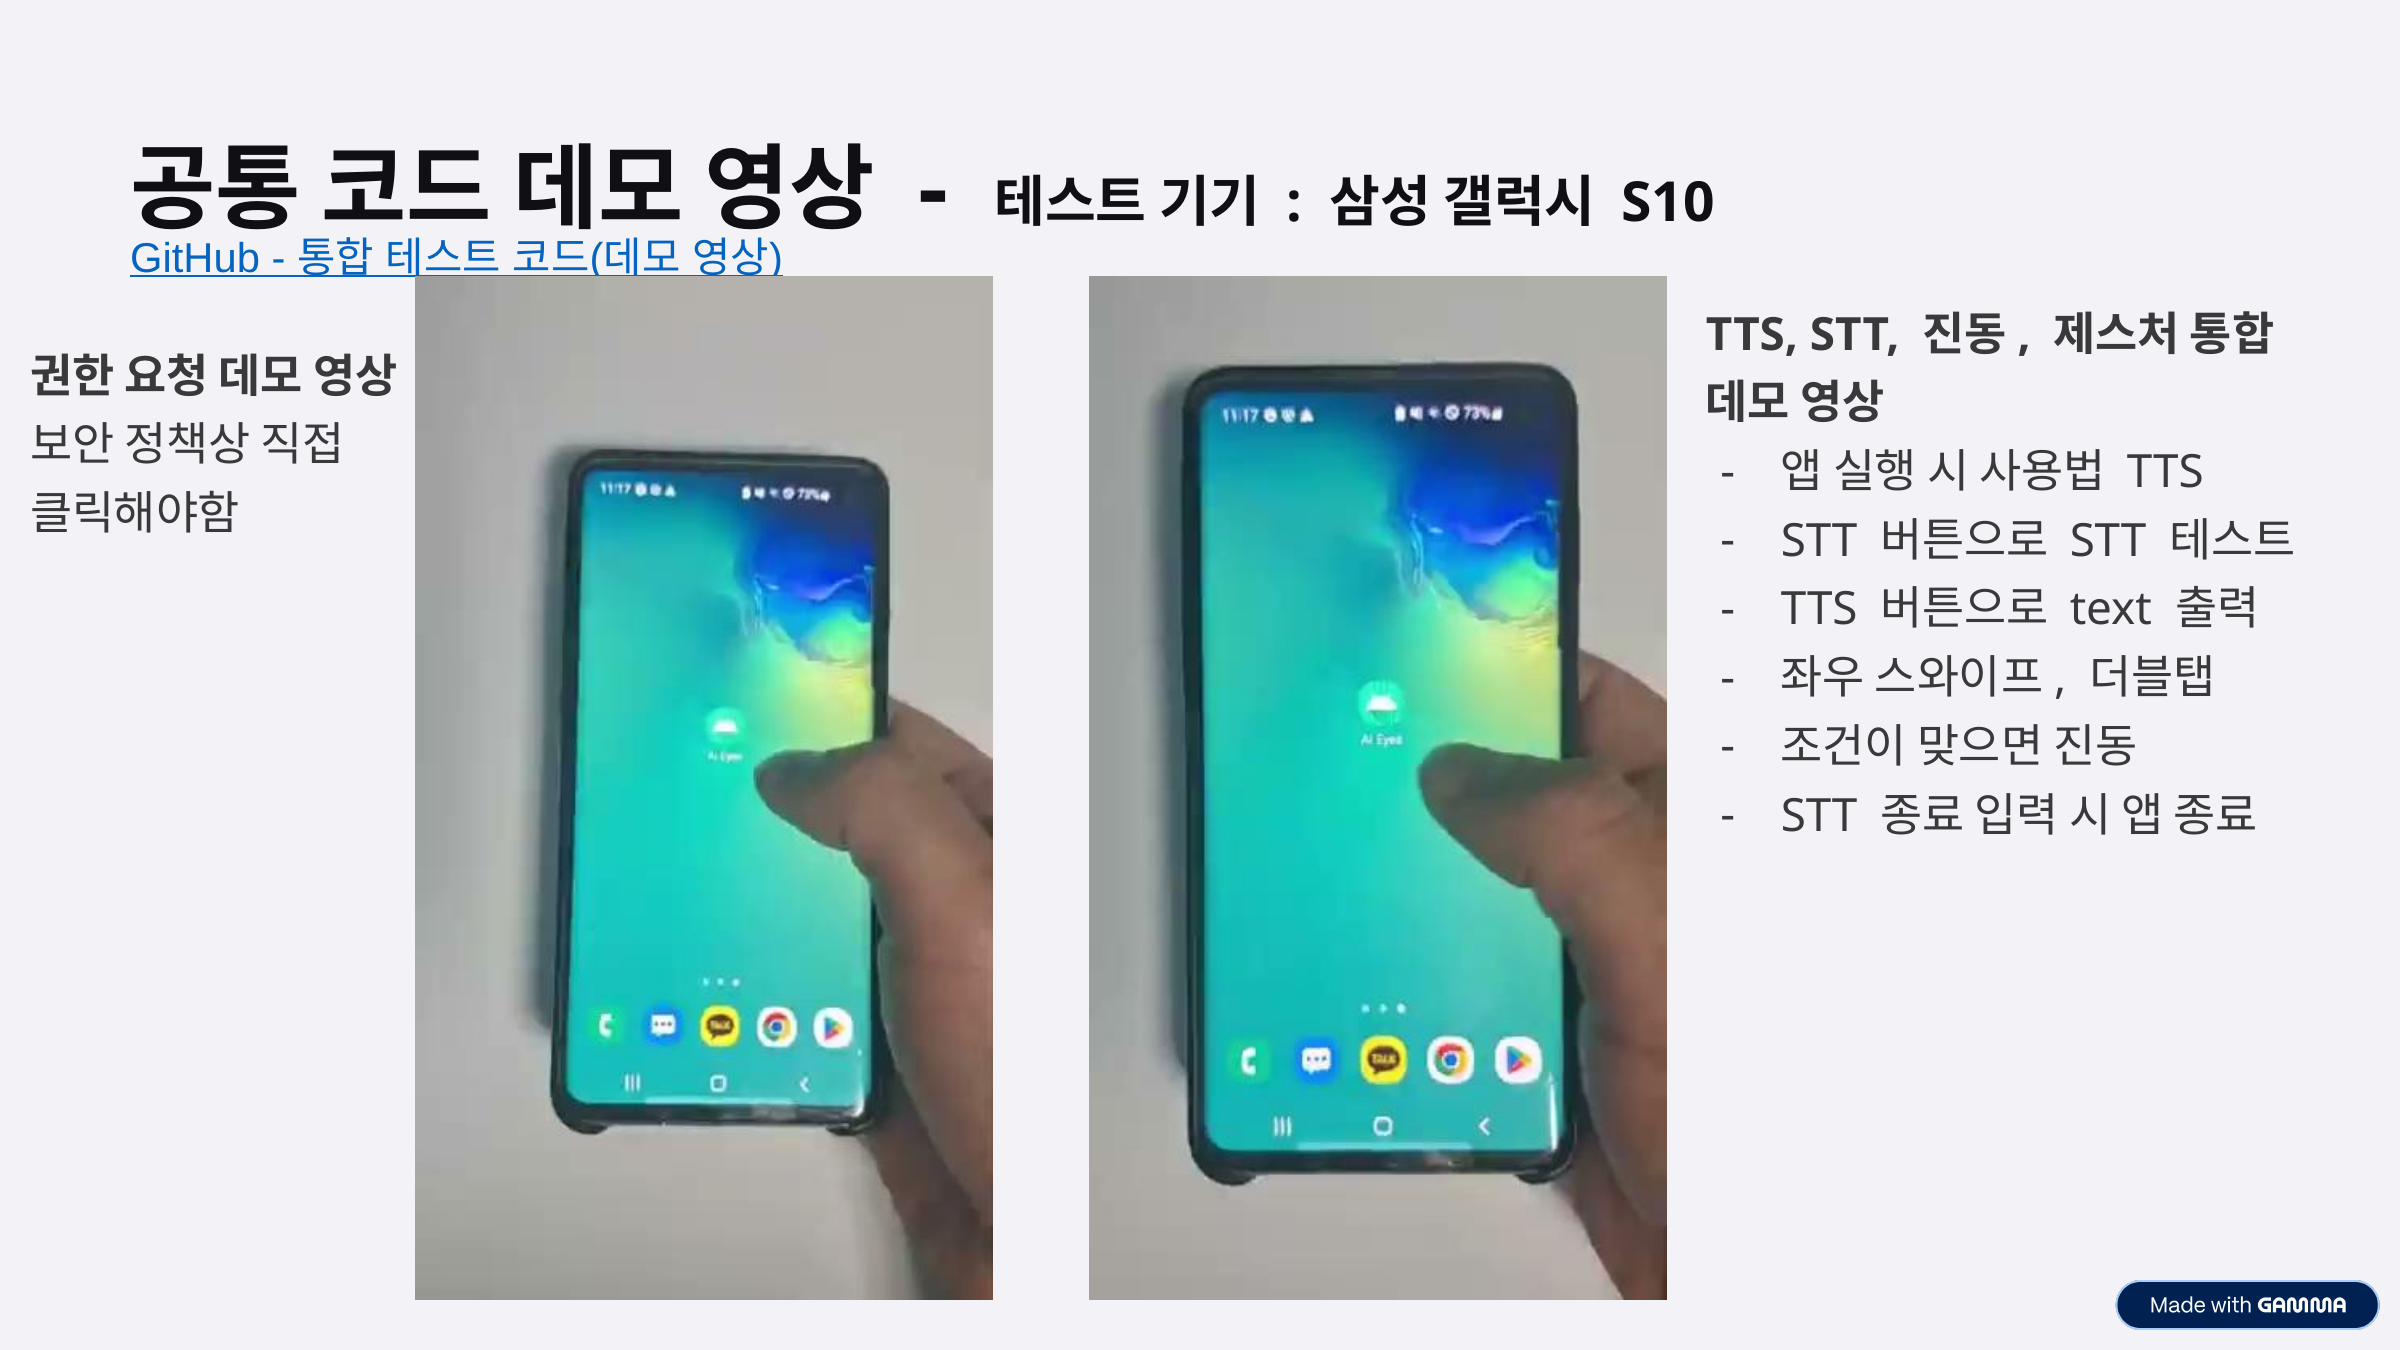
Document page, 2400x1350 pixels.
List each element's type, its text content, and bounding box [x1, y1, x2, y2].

text_box TTS, STT, 진동, 제스처 통합 데모 영상 앱 실행 시 사용법 TTS STT 버튼으로 STT 테스트 TTS 버튼으로 text 출력 좌우 스와이프, 더블탭 조건이 맞으면 진동 STT 종료 입력 시 앱 종료 [1705, 290, 2311, 801]
text_box GitHub - 통합 테스트 코드(데모 영상) [130, 218, 2373, 277]
text_box 공통 코드 데모 영상 - 테스트 기기 : 삼성 갤럭시 S10 [130, 102, 2151, 218]
picture [1089, 276, 1667, 1301]
picture [2106, 1271, 2389, 1339]
text_box 권한 요청 데모 영상 보안 정책상 직접 클릭해야함 [29, 332, 410, 759]
picture [415, 276, 993, 1301]
